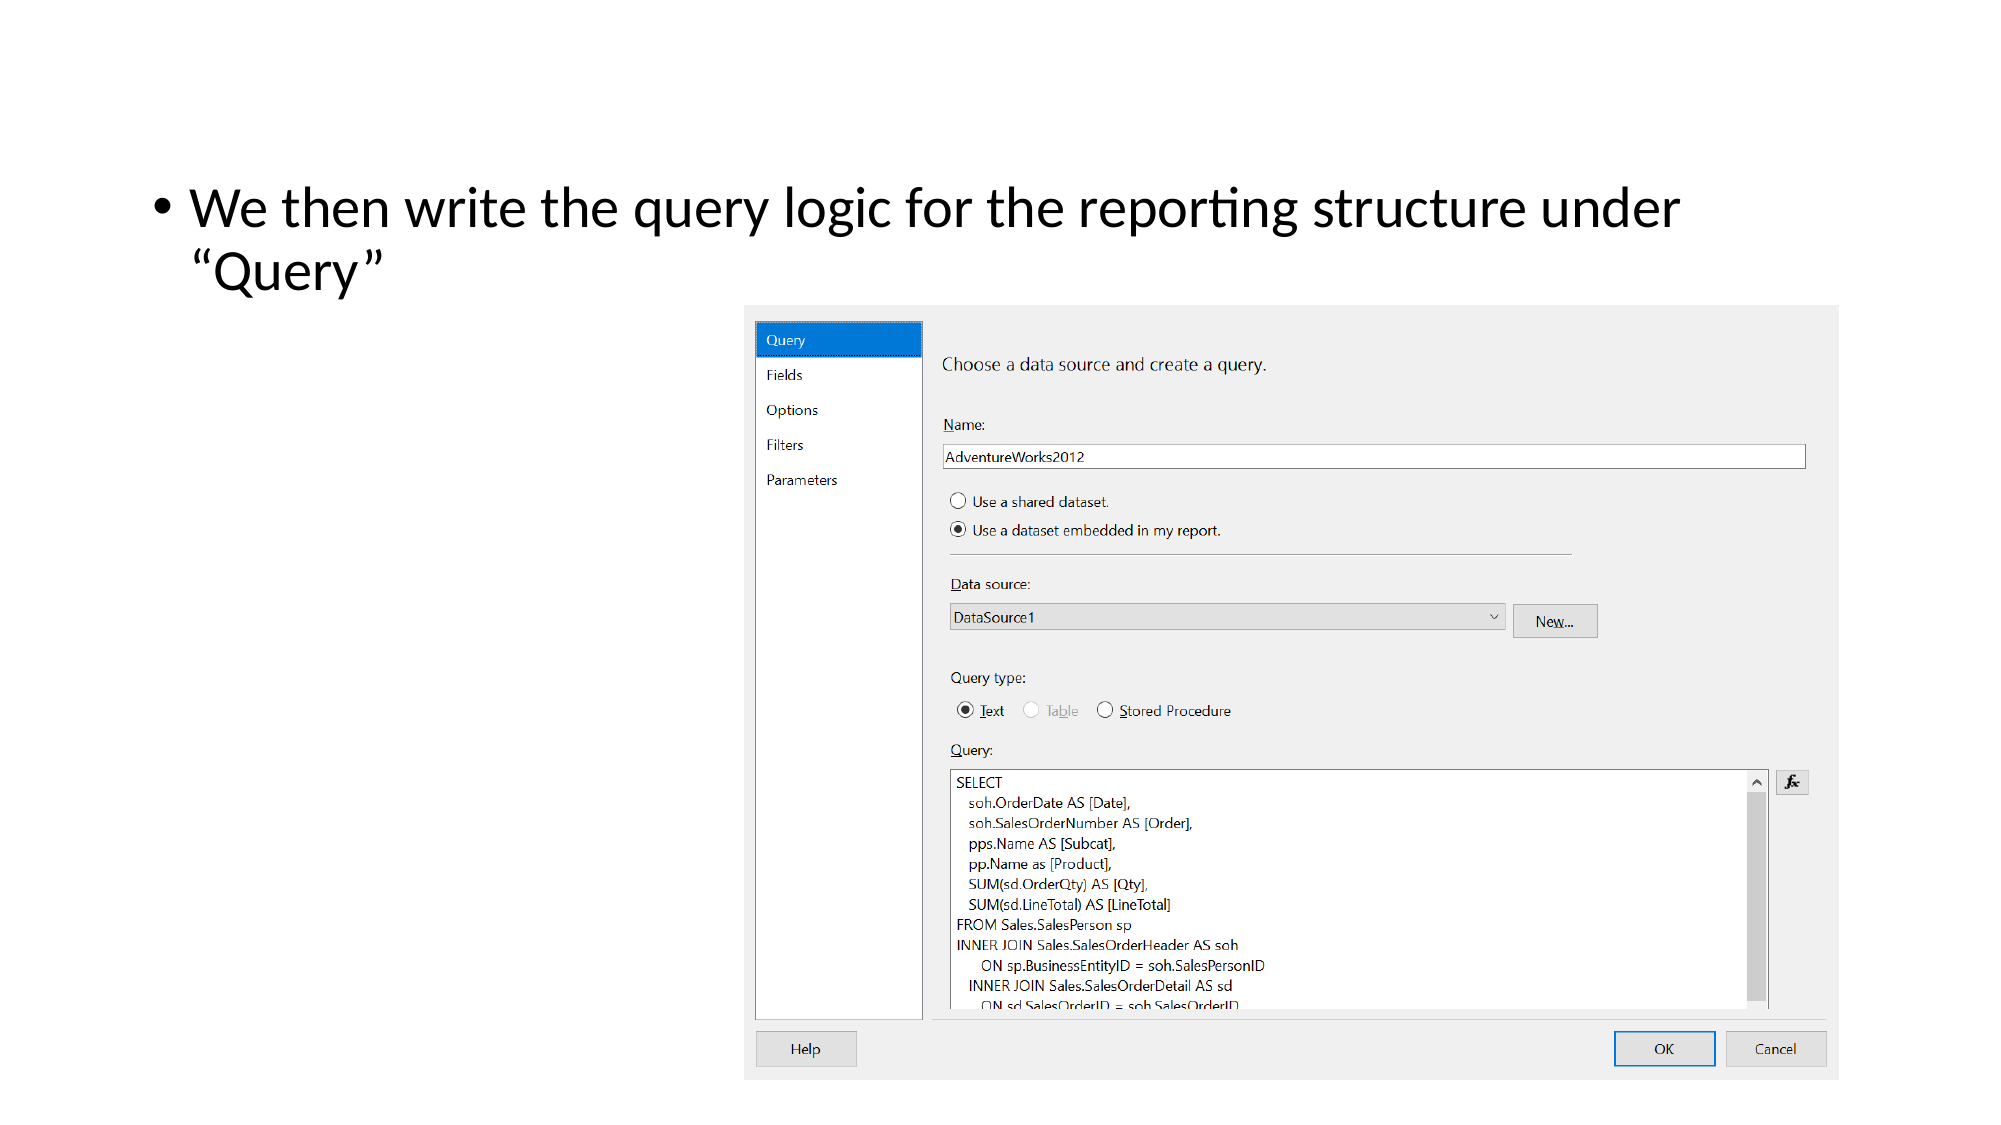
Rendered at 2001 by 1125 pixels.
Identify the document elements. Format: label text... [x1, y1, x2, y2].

list We then write the query logic for the reporting structure under “Query” [137, 170, 1863, 1014]
picture [744, 305, 1839, 1080]
